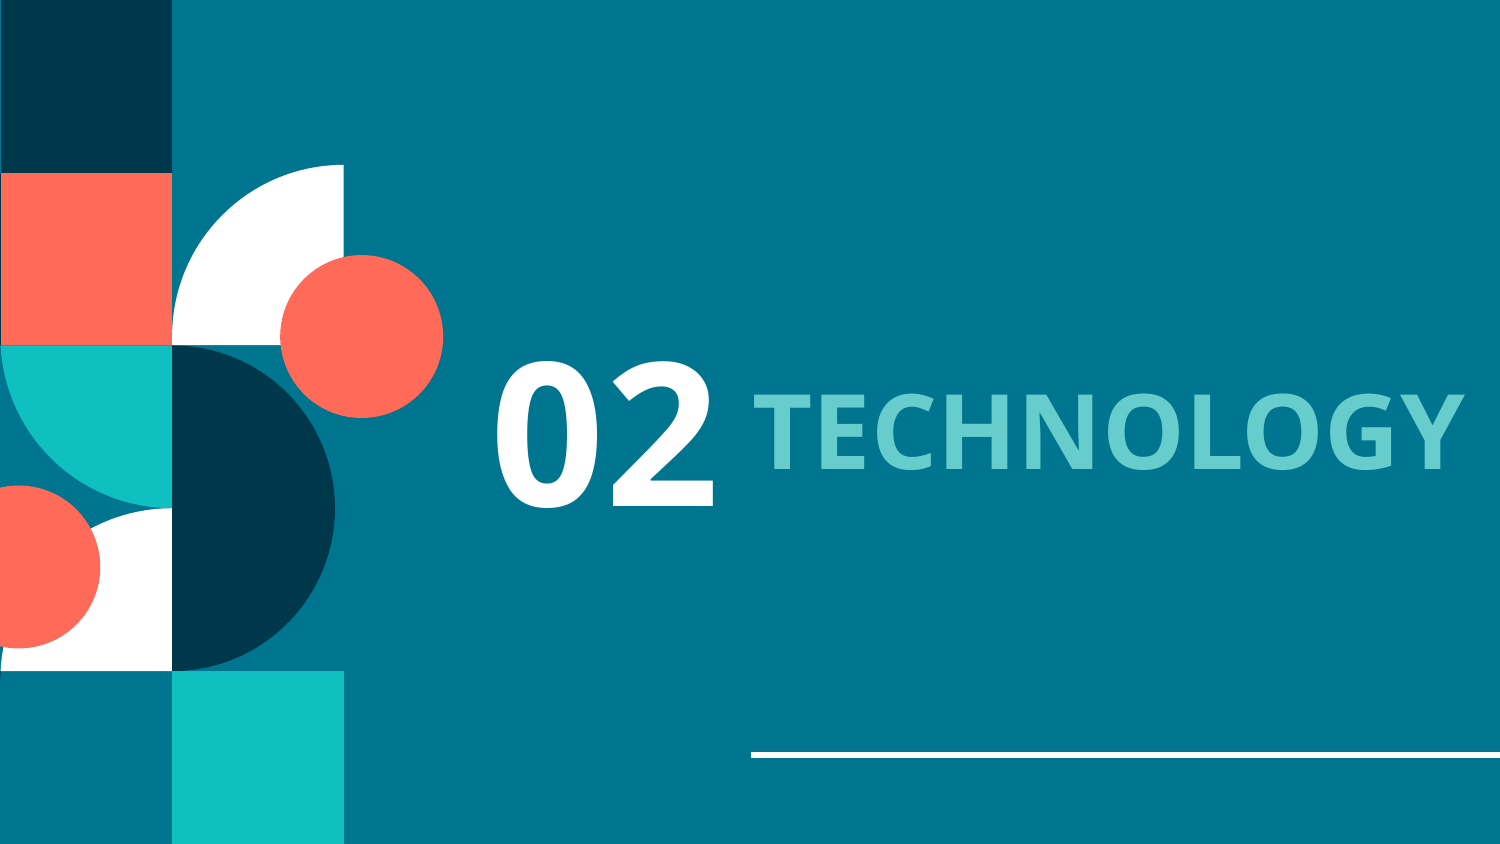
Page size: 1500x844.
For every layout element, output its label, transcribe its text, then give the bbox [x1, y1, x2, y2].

title TECHNOLOGY [738, 366, 1500, 505]
title 02 [473, 310, 738, 562]
